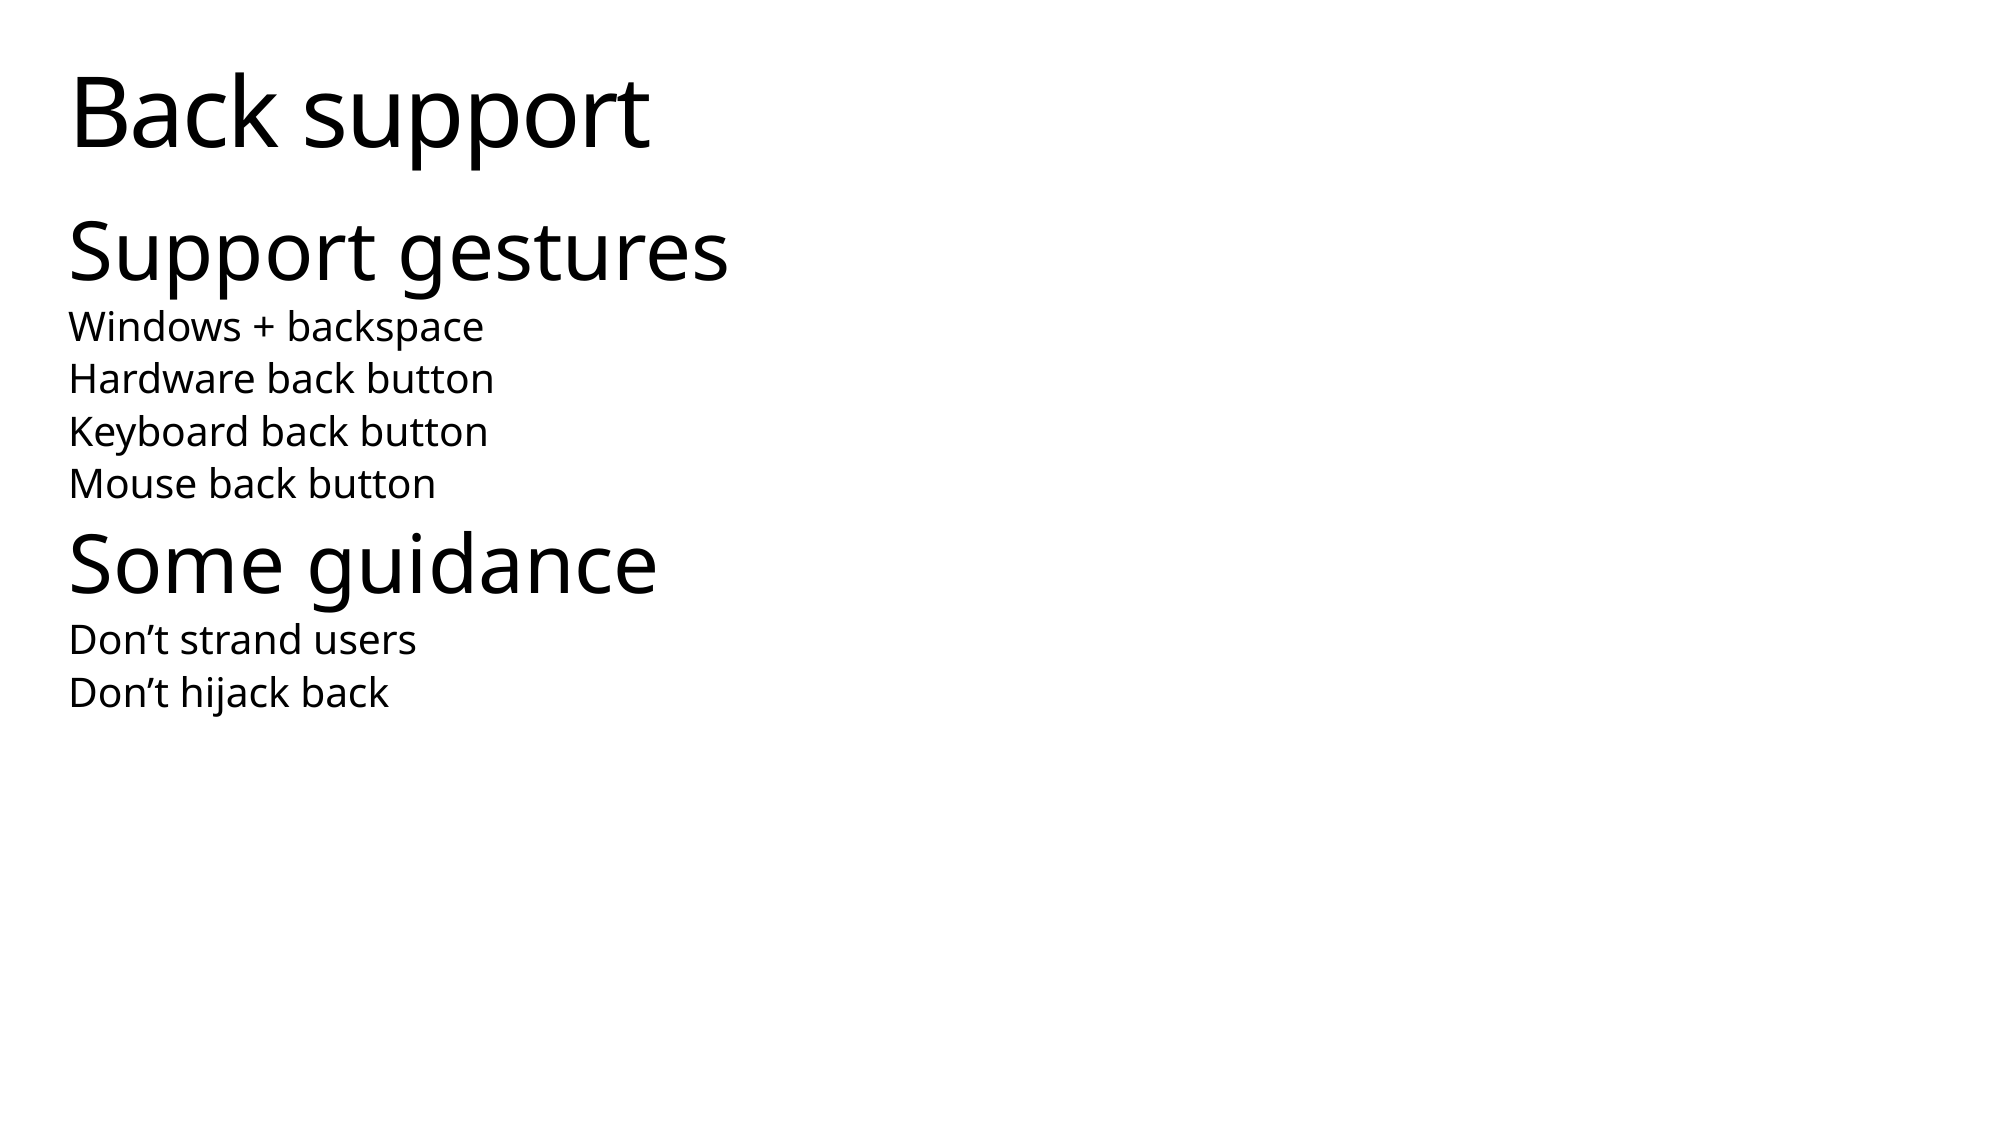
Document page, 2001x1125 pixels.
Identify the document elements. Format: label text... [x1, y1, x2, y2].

title Back support [44, 47, 1957, 196]
list Support gestures Windows + backspace Hardware back button Keyboard back button Mouse back button Some guidance Don’t strand users Don’t hijack back [44, 195, 1956, 750]
